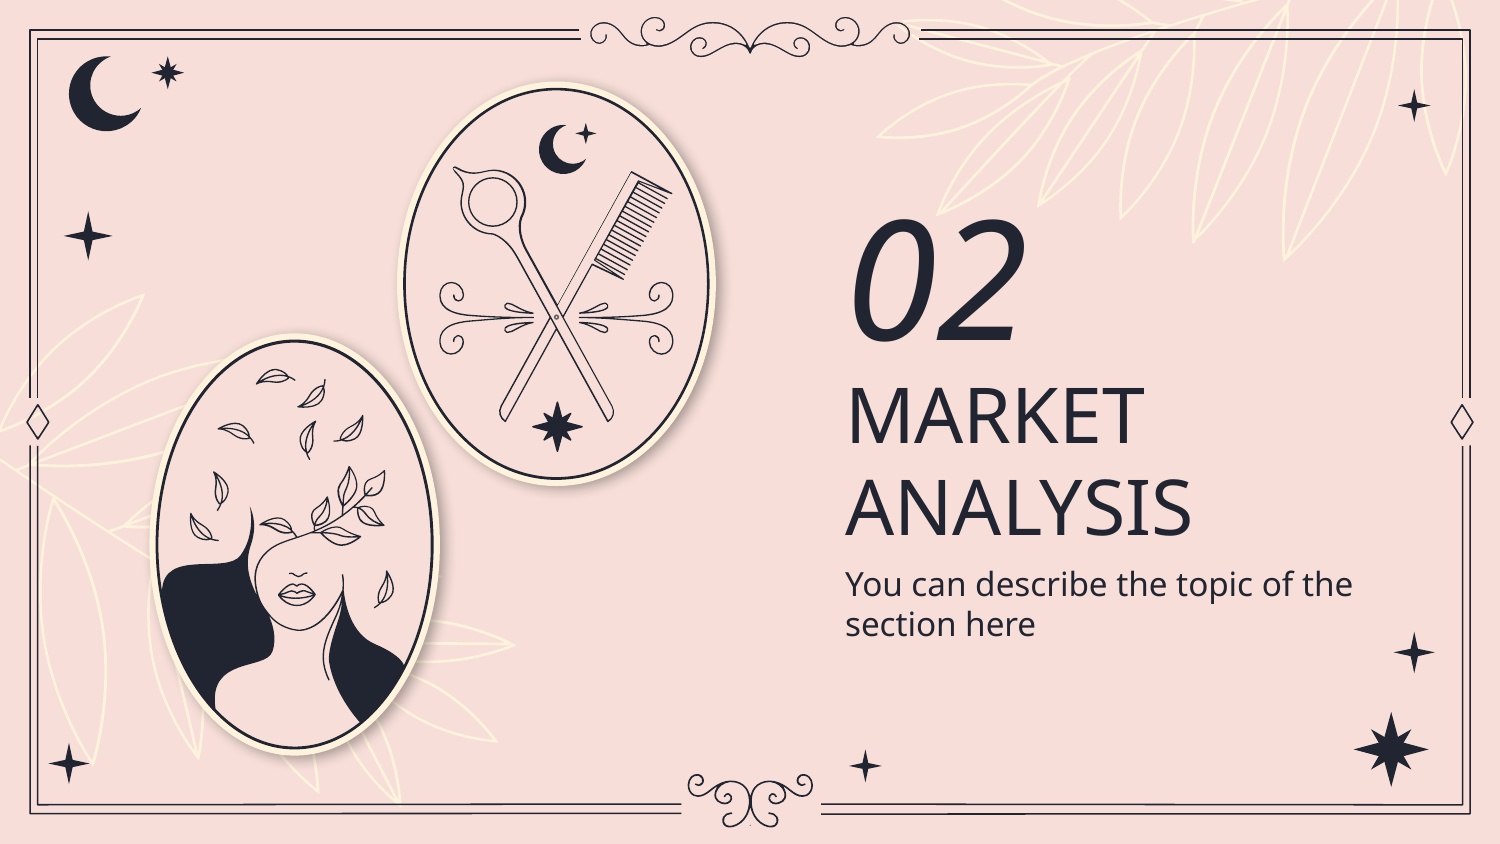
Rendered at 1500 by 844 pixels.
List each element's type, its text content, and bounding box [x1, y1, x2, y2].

subtitle You can describe the topic of the section here [829, 548, 1380, 657]
title 02 [829, 183, 1114, 364]
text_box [155, 339, 434, 750]
title MARKET ANALYSIS [829, 361, 1380, 548]
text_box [402, 87, 710, 481]
